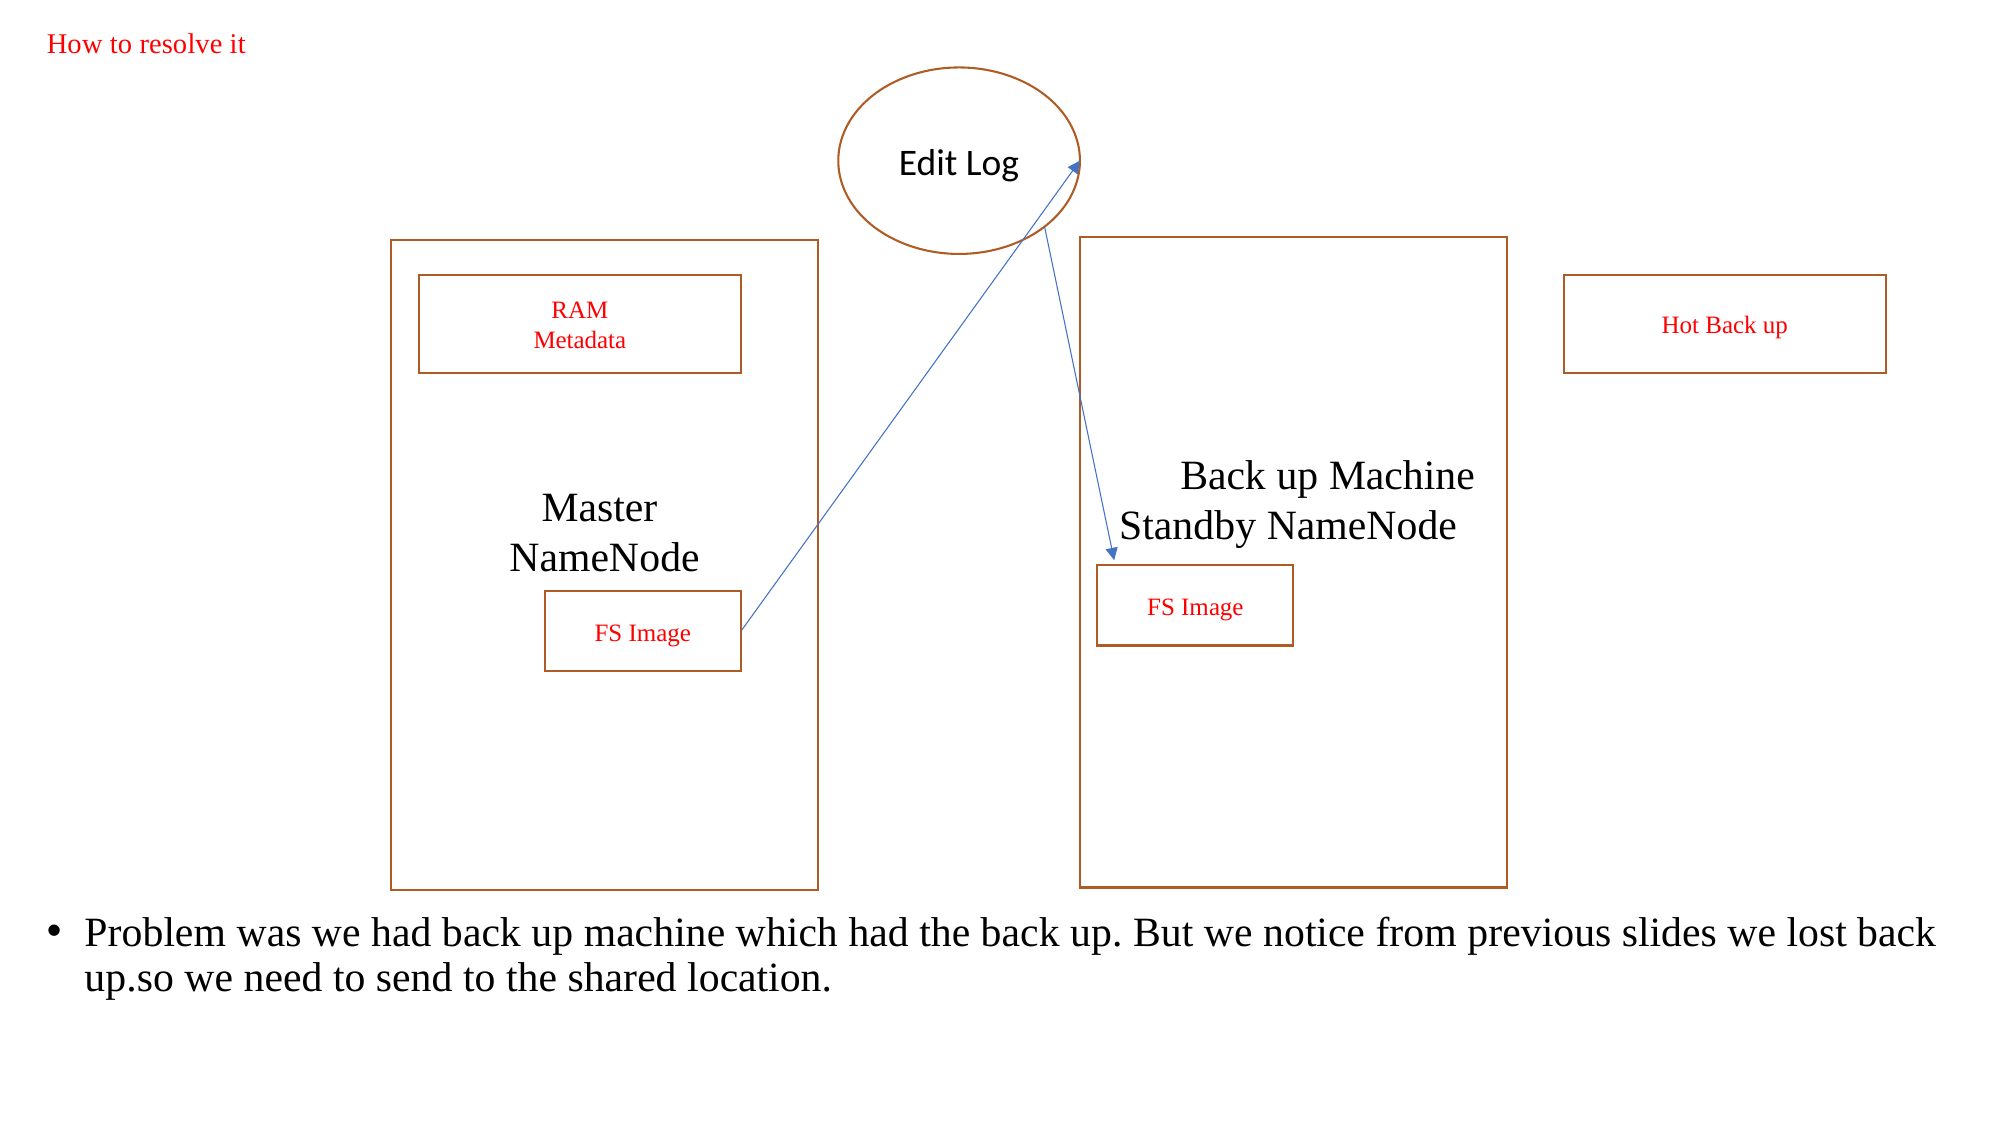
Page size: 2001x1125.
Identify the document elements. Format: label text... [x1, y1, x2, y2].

text_box Edit Log [837, 66, 1081, 255]
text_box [1044, 226, 1115, 561]
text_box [740, 226, 874, 632]
text_box RAM Metadata [418, 274, 740, 374]
text_box FS Image [1096, 564, 1294, 647]
text_box Hot Back up [1563, 274, 1887, 374]
list Problem was we had back up machine which had the back up. But we notice from previous slides we lost back up.so we need to send to the shared location. [31, 902, 1959, 1104]
text_box Back up Machine Standby NameNode [1079, 236, 1508, 889]
title How to resolve it [31, 21, 1959, 68]
text_box Master NameNode [390, 239, 819, 891]
text_box FS Image [544, 590, 742, 672]
